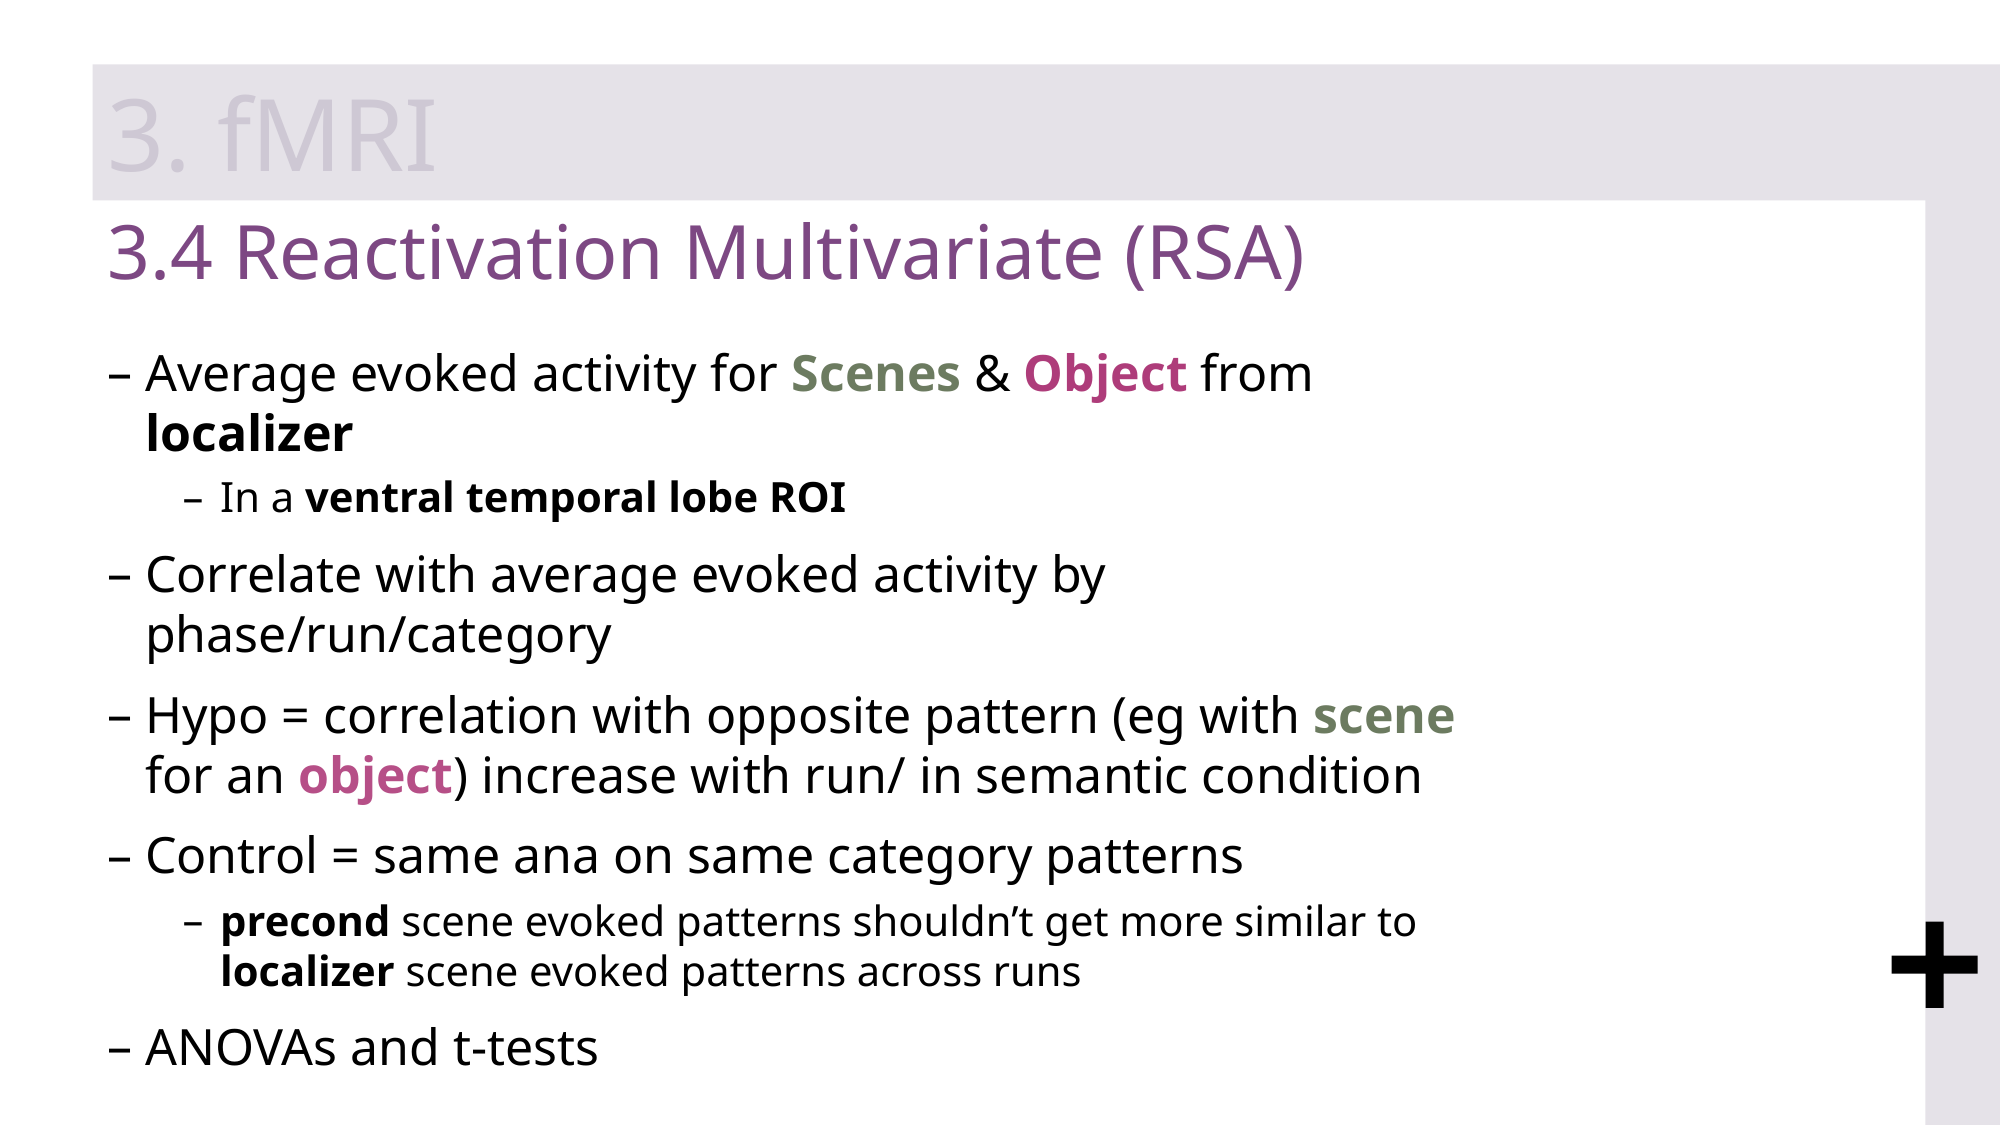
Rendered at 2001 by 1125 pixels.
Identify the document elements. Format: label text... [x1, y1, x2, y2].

text_box 3. fMRI [92, 64, 2000, 201]
title 3.4 Reactivation Multivariate (RSA) [92, 201, 1449, 333]
list Average evoked activity for Scenes & Object from localizer In a ventral temporal lobe ROI Correlate with average evoked activity by phase/run/category Hypo = correlation with opposite pattern (eg with scene for an object) increase with run/ in semantic condition Control = same ana on same category patterns precond scene evoked patterns shouldn’t get more similar to localizer scene evoked patterns across runs ANOVAs and t-tests [92, 333, 1537, 965]
